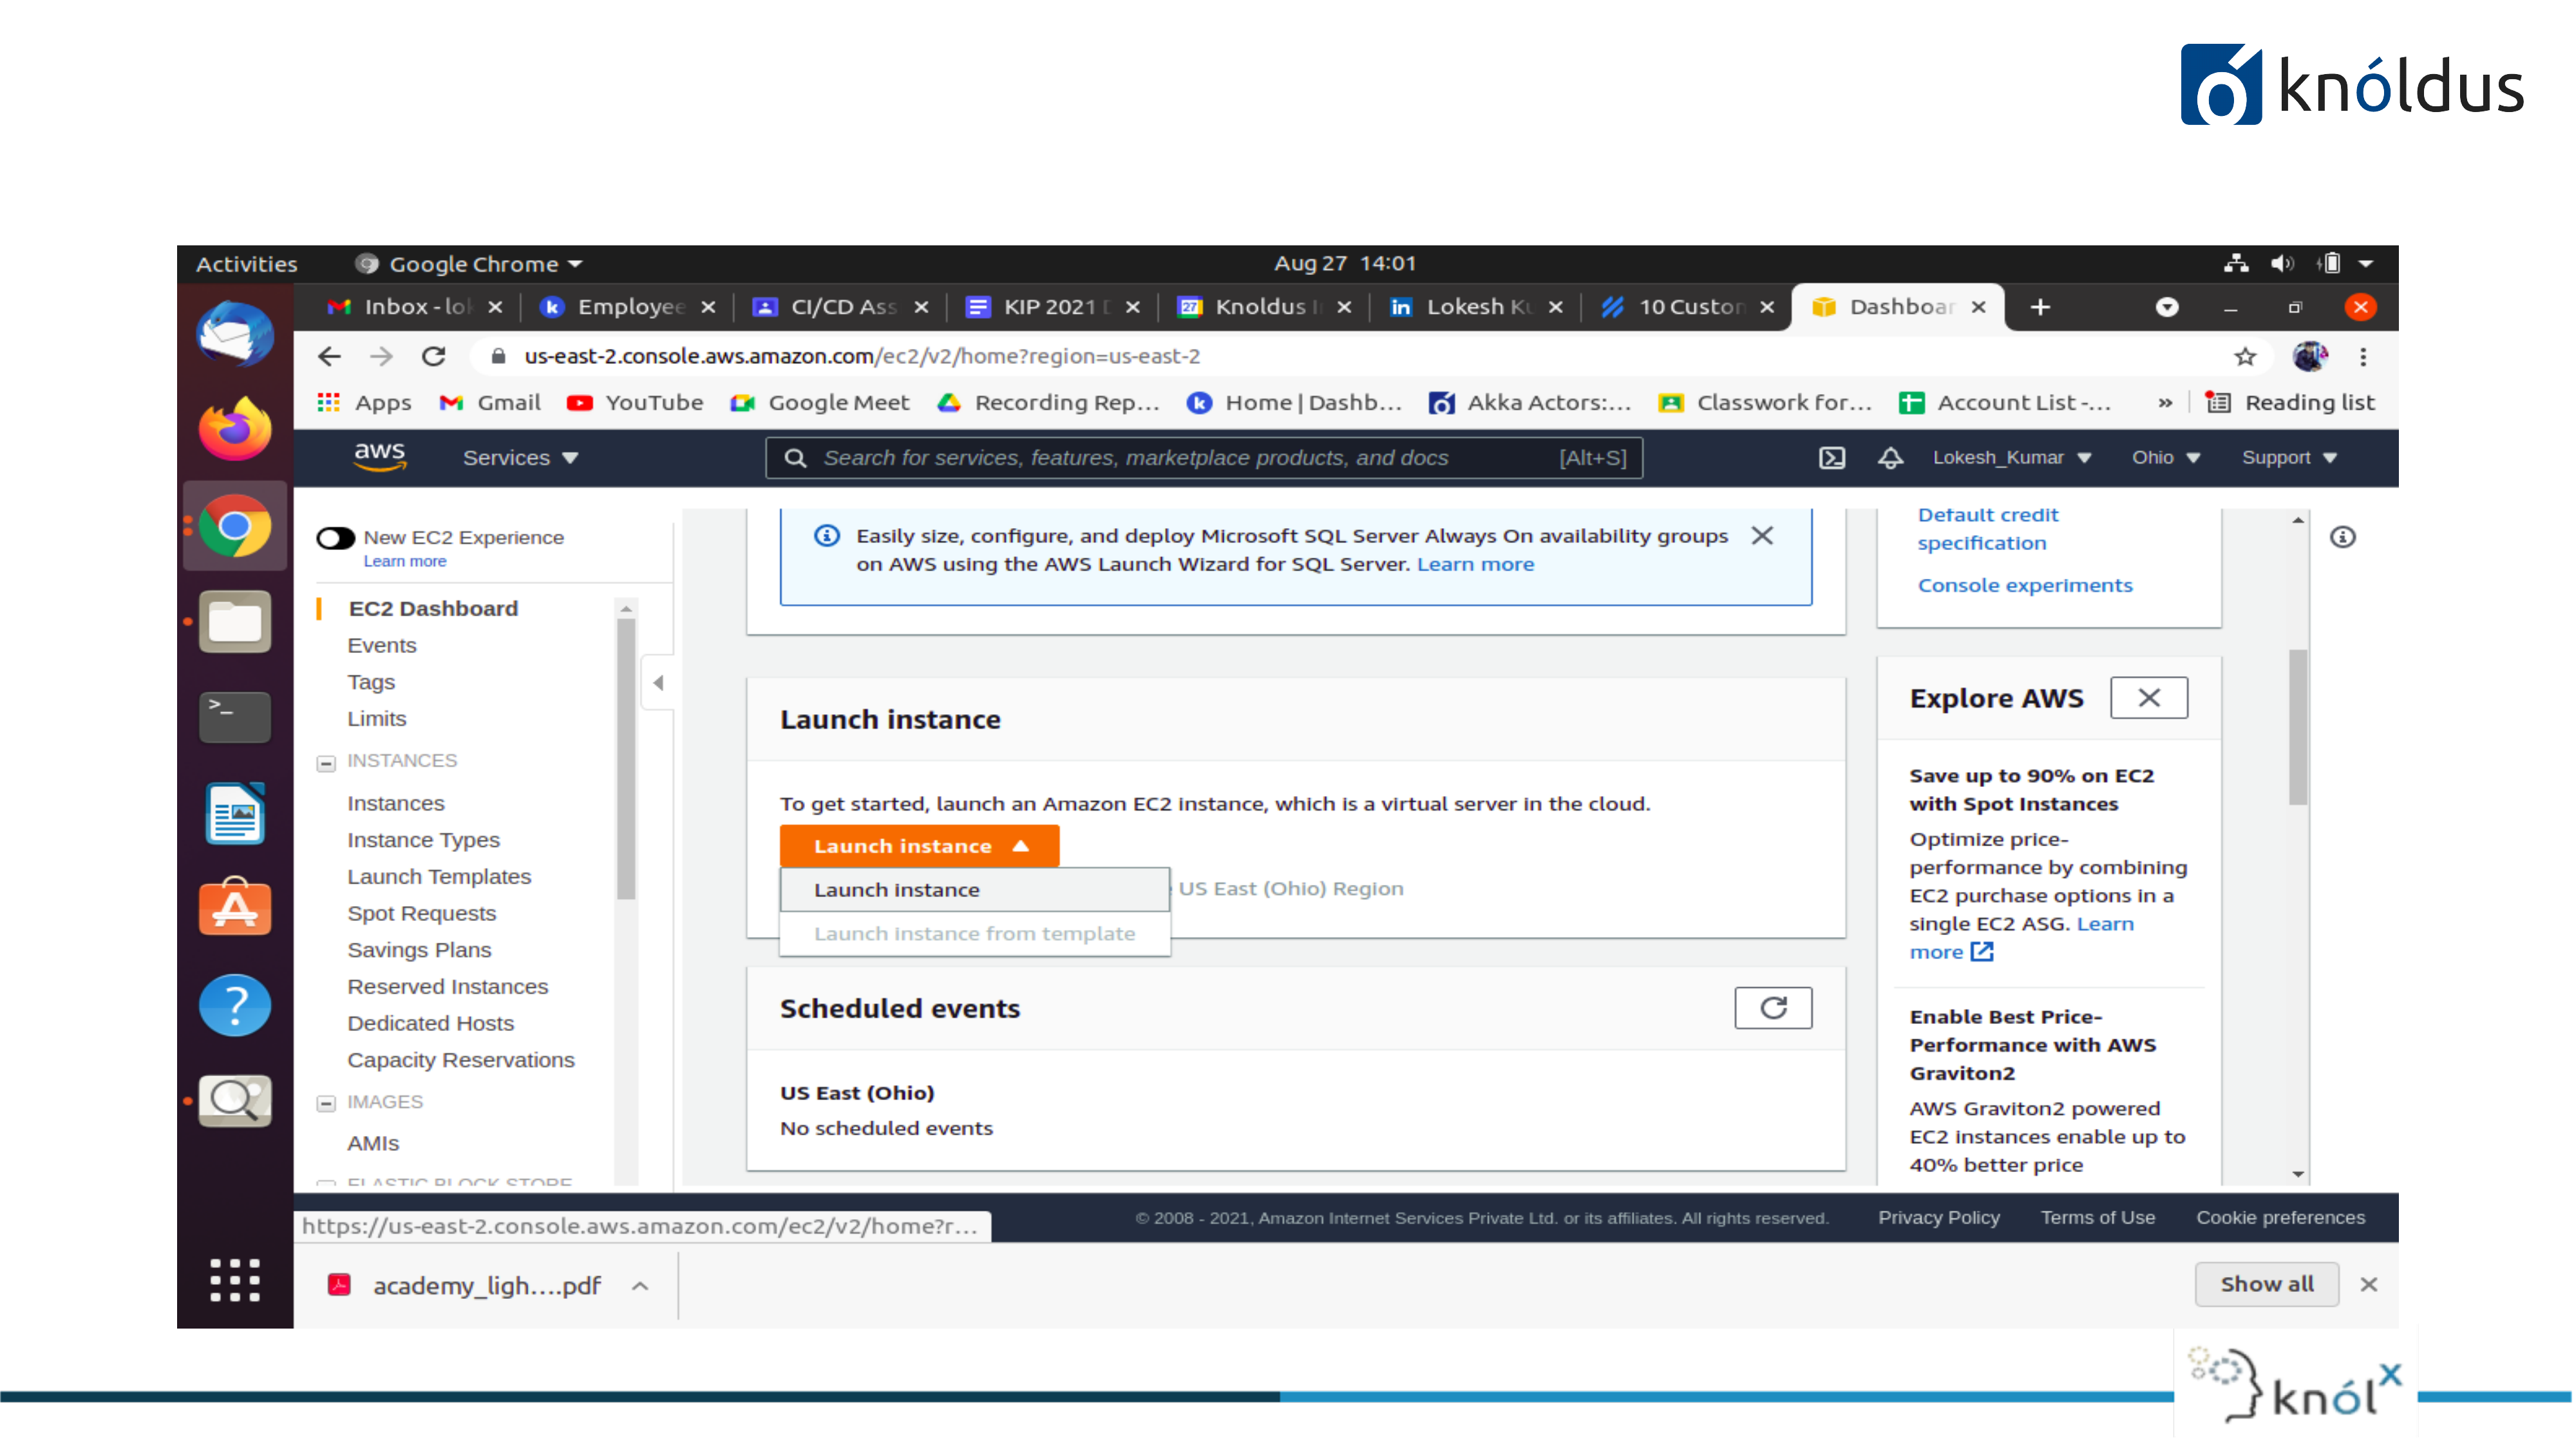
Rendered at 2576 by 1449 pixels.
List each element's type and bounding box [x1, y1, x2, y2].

picture [0, 245, 2572, 1437]
picture [2181, 44, 2524, 125]
